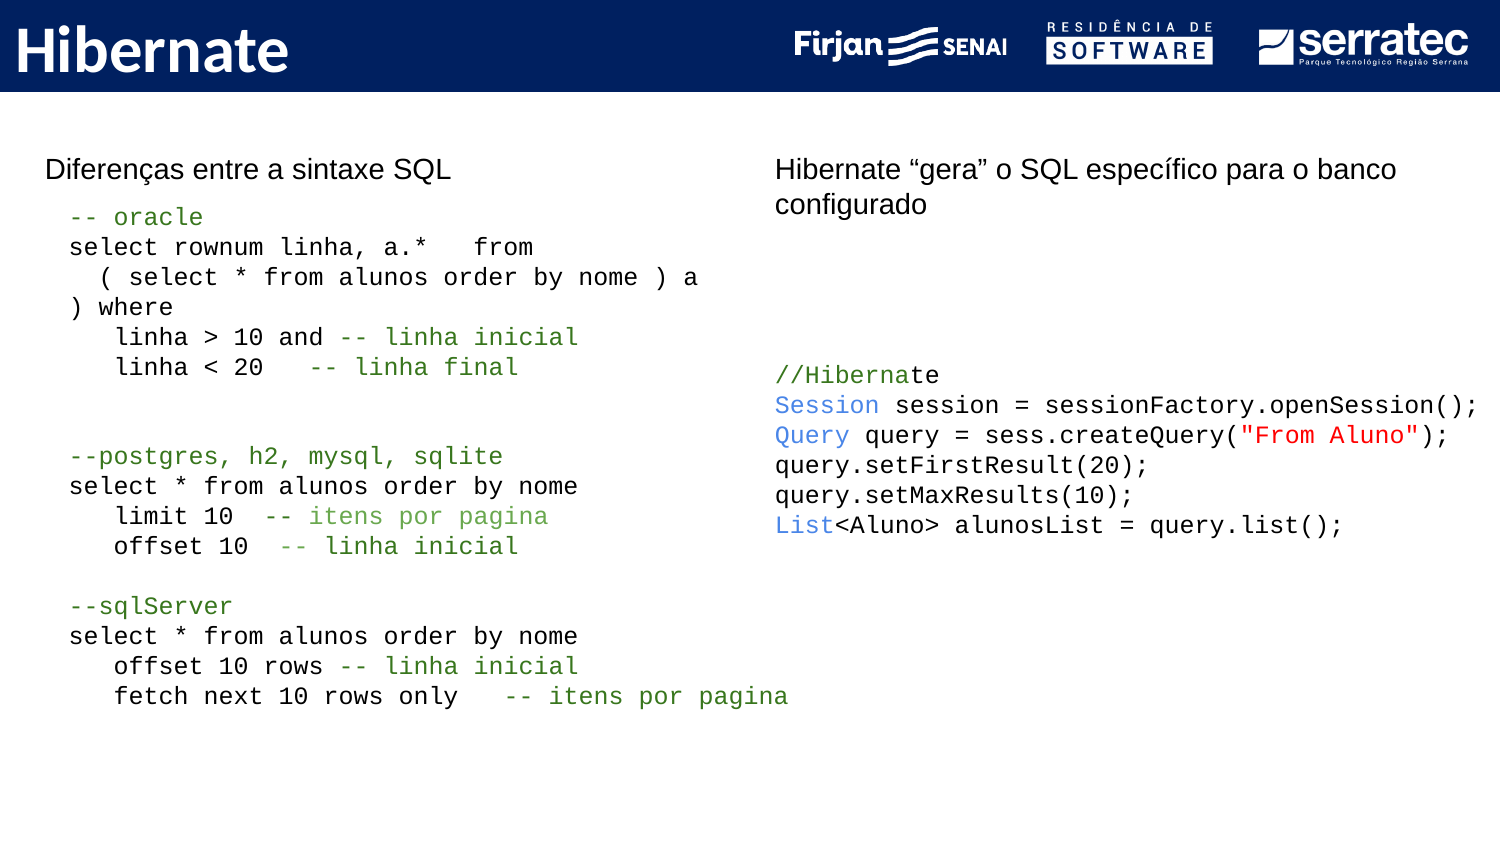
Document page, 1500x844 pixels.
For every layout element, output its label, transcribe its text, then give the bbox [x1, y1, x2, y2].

picture [771, 12, 1239, 80]
text_box //Hibernate Session session = sessionFactory.openSession(); Query query = sess.createQuery("From Aluno"); query.setFirstResult(20); query.setMaxResults(10); List<Aluno> alunosList = query.list(); [759, 343, 1500, 583]
text_box Hibernate “gera” o SQL específico para o banco configurado [759, 135, 1485, 226]
title Hibernate [0, 0, 790, 72]
picture [1259, 23, 1468, 66]
text_box -- oracle select rownum linha, a.* from ( select * from alunos order by nome ) a ) where linha > 10 and -- linha inicial linha < 20 -- linha final --postgres, h2, mysql, sqlite select * from alunos order by nome limit 10 -- itens por pagina offset 10 -- linha inicial --sqlServer select * from alunos order by nome offset 10 rows -- linha inicial fetch next 10 rows only -- itens por pagina [53, 185, 837, 742]
text_box Diferenças entre a sintaxe SQL [29, 135, 669, 226]
